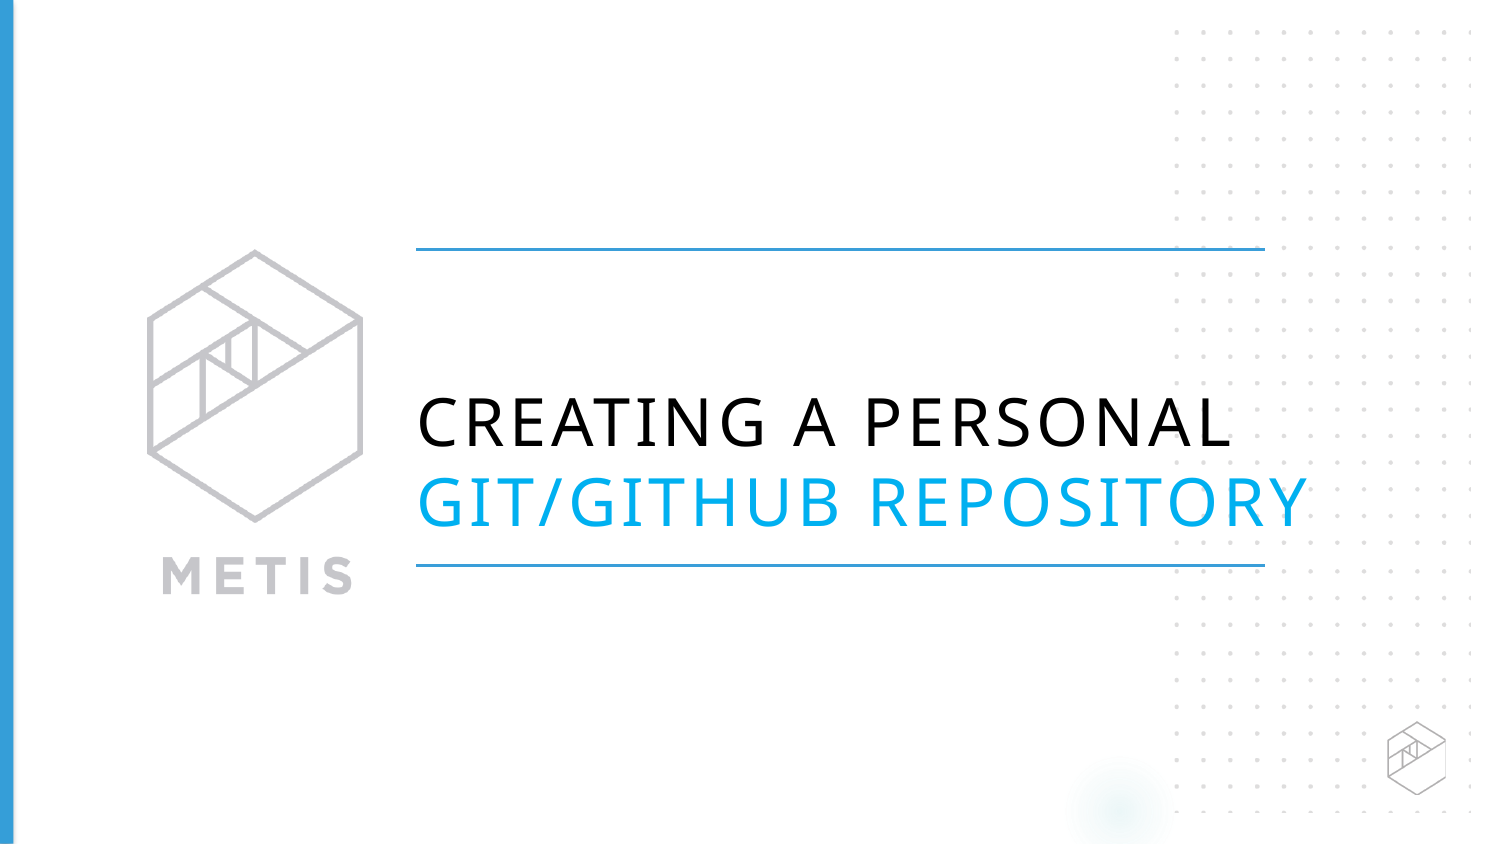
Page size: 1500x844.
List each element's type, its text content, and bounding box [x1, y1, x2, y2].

picture [1058, 750, 1181, 844]
title CREATING A PERSONAL GIT/GITHUB REPOSITORY [401, 293, 1344, 555]
picture [146, 249, 363, 595]
